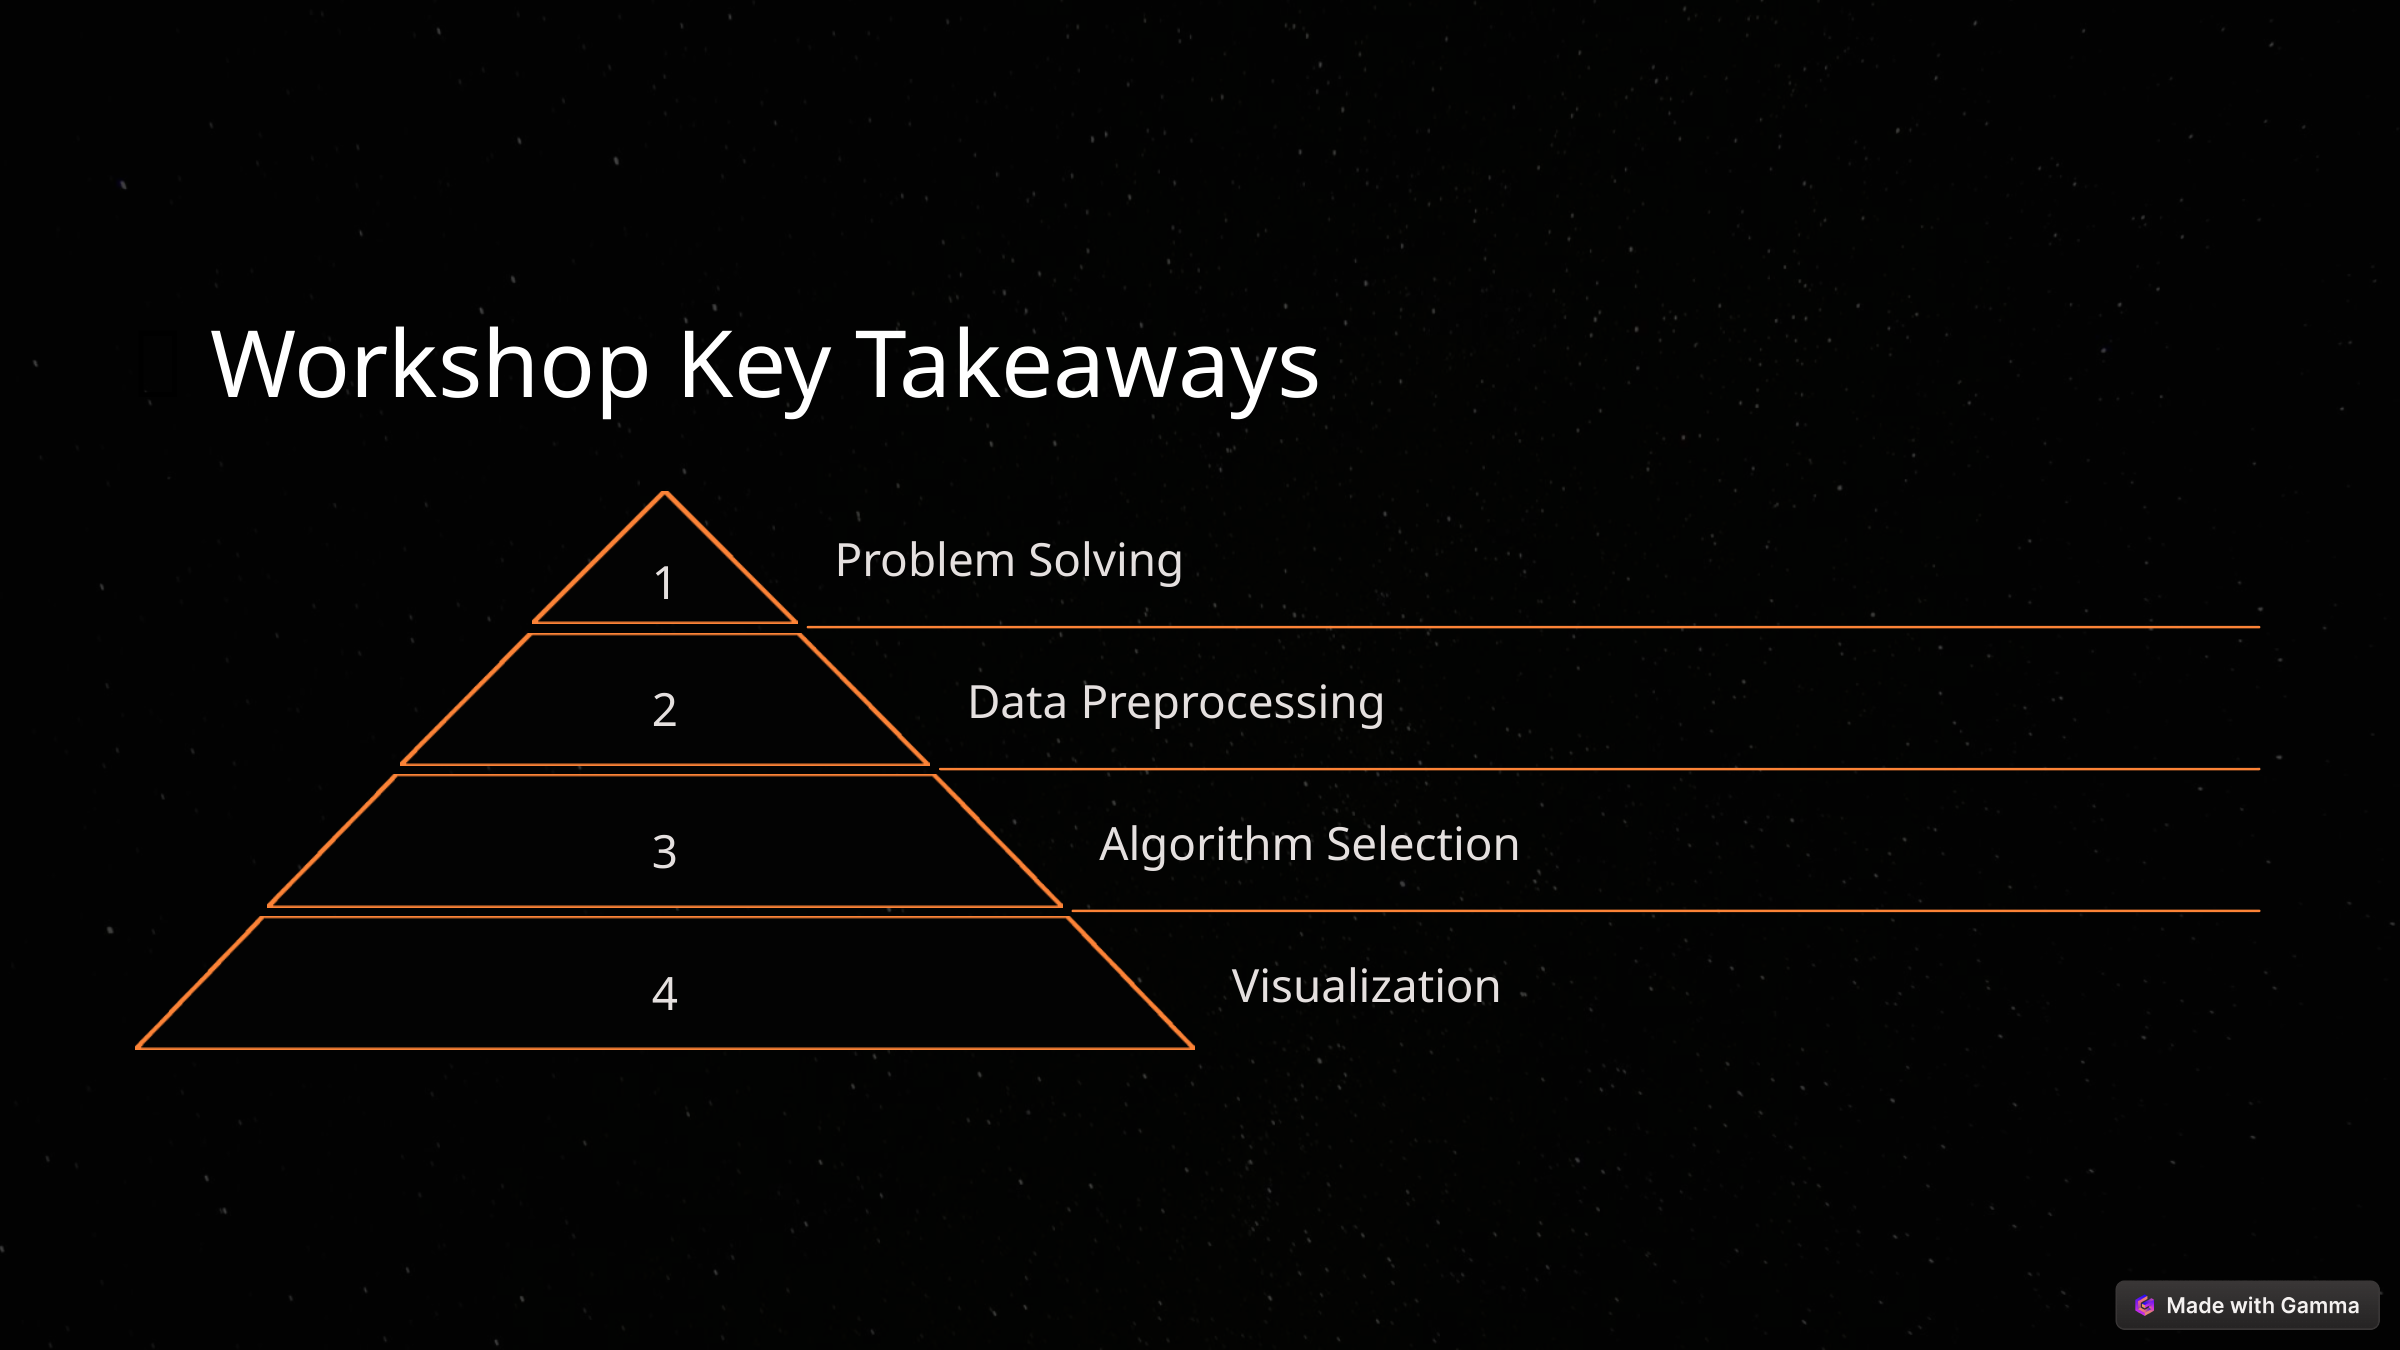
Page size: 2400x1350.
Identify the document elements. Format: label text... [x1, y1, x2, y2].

picture [0, 0, 2400, 1350]
text_box Visualization [1231, 953, 1511, 1013]
text_box Problem Solving [834, 528, 1187, 587]
text_box [1071, 909, 2261, 913]
text_box [939, 767, 2261, 771]
text_box Data Preprocessing [967, 670, 1386, 729]
text_box 🌟 Workshop Key Takeaways [130, 300, 1405, 417]
text_box [806, 625, 2261, 629]
text_box Algorithm Selection [1099, 812, 1524, 871]
